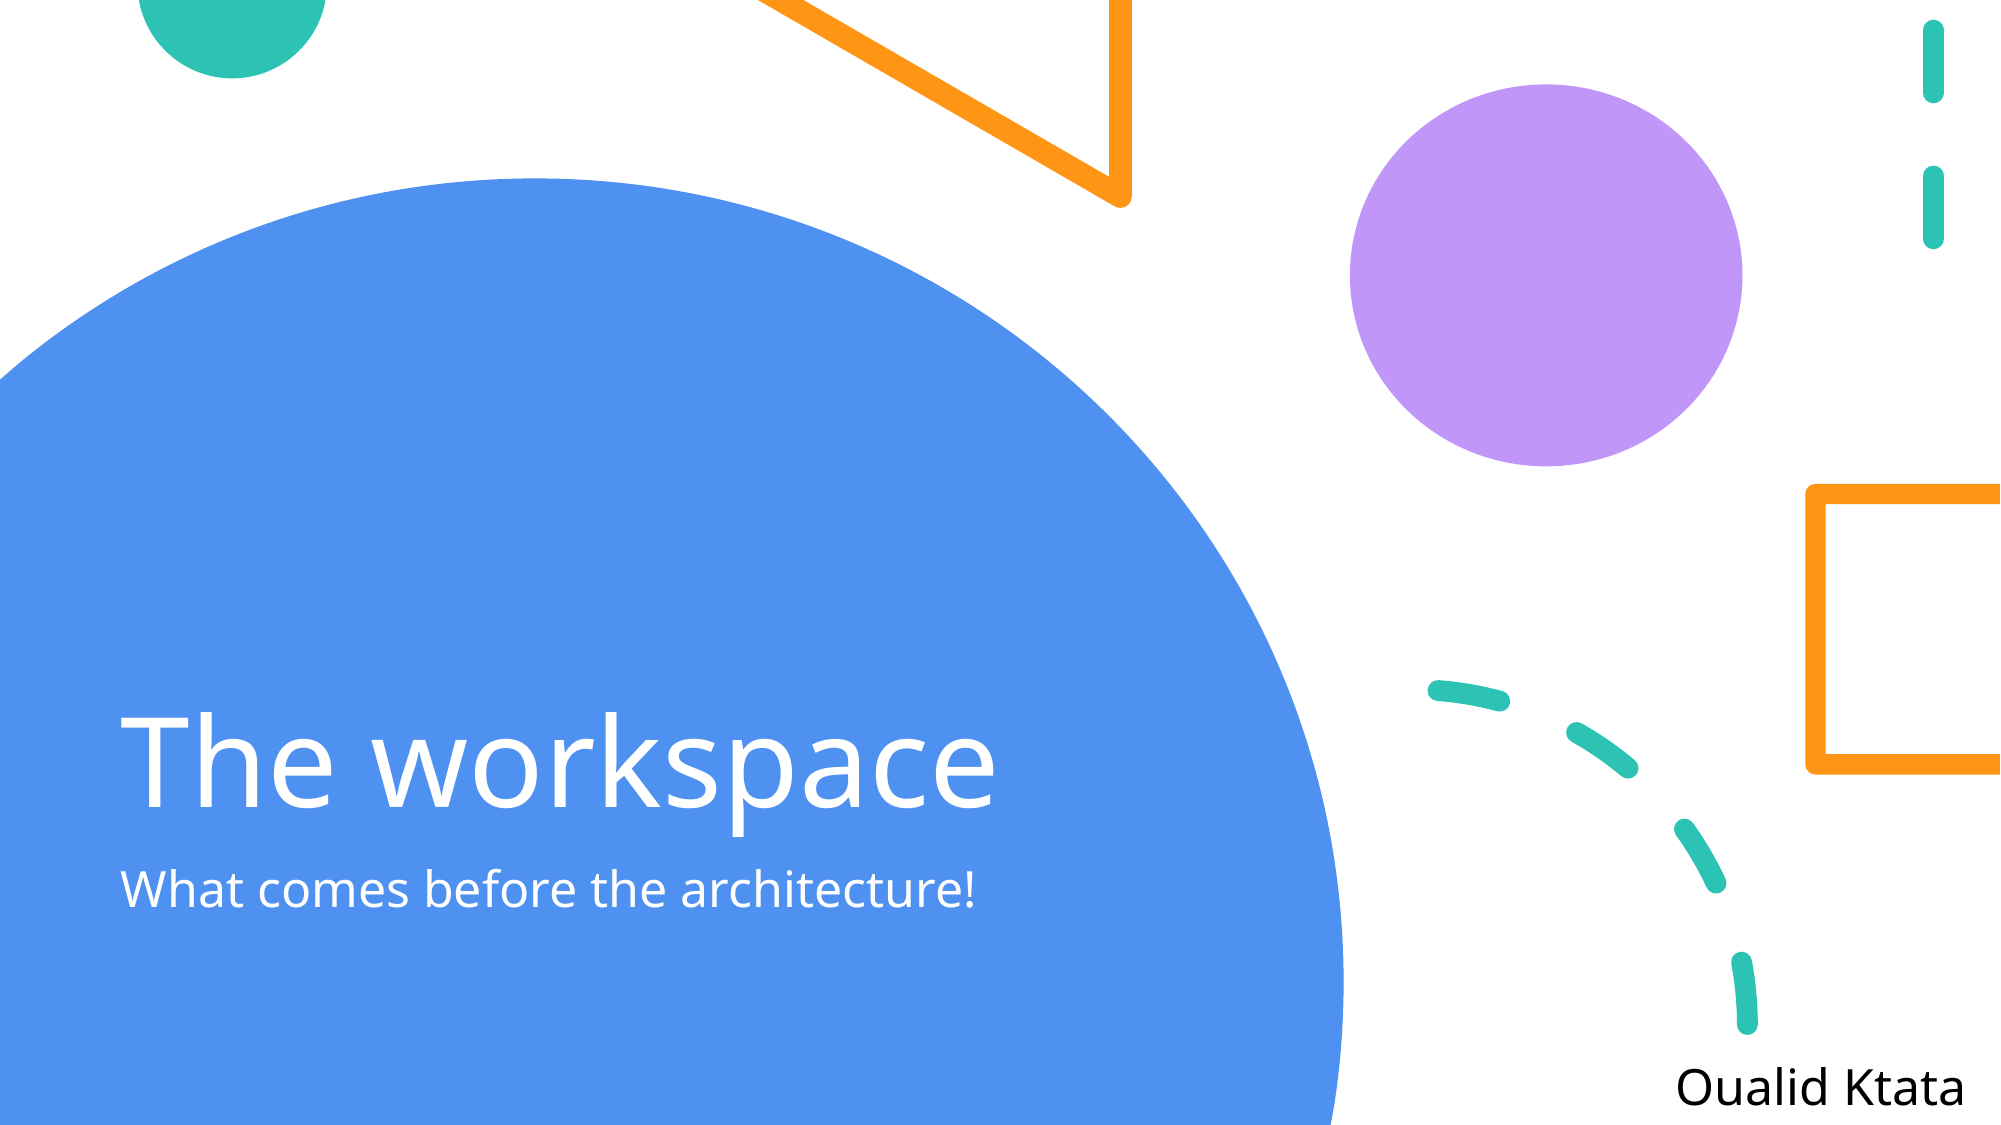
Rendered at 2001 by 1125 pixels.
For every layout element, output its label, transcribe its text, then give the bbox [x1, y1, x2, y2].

subtitle What comes before the architecture! [105, 857, 1187, 1021]
text_box Oualid Ktata [1660, 1054, 2000, 1125]
text_box [757, 0, 1132, 208]
text_box [138, 0, 327, 80]
text_box [1348, 83, 1744, 468]
text_box [1805, 483, 2000, 775]
text_box [1412, 689, 1748, 1026]
text_box [0, 177, 1345, 1125]
title The workspace [105, 450, 1187, 842]
text_box [0, 0, 2000, 1125]
